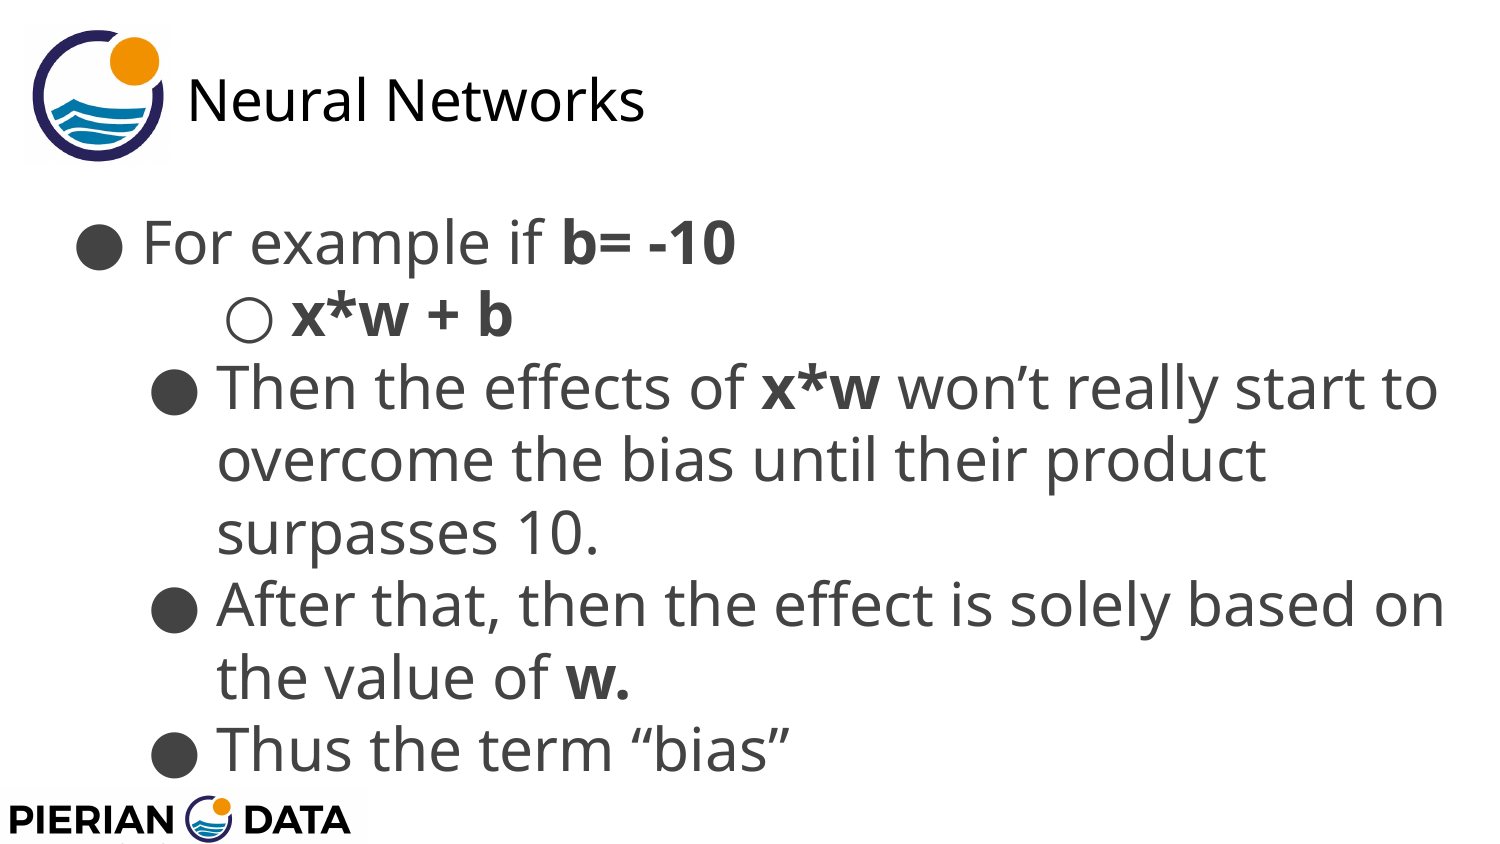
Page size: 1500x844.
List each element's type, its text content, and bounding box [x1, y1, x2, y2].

picture [24, 24, 172, 167]
picture [0, 787, 368, 844]
title Neural Networks [176, 48, 1449, 143]
list For example if b= -10 x*w + b Then the effects of x*w won’t really start to overcome the bias until their product surpasses 10. After that, then the effect is solely based on the value of w. Thus the term “bias” [51, 189, 1476, 750]
